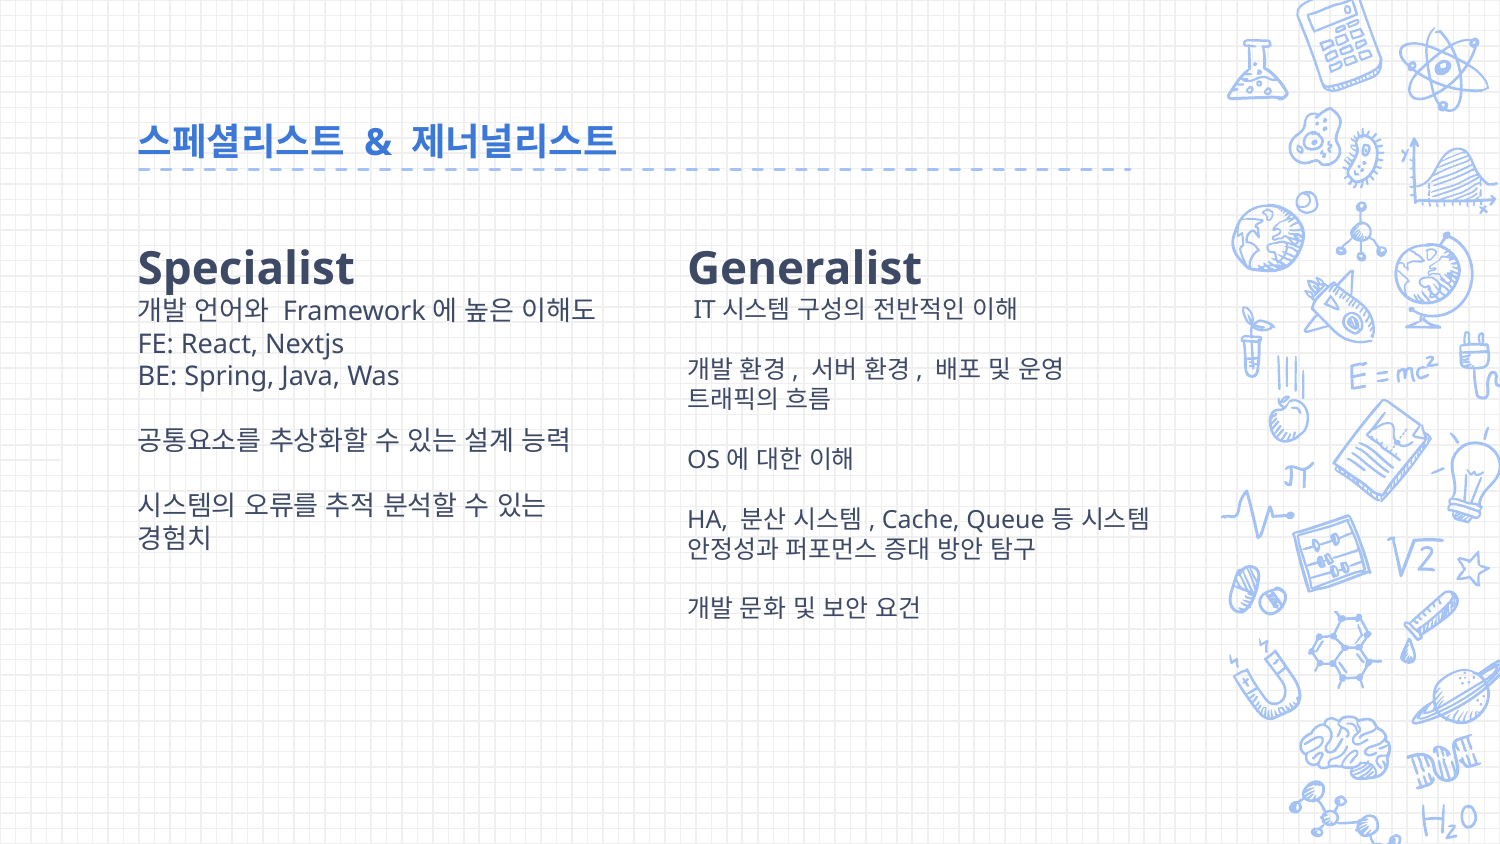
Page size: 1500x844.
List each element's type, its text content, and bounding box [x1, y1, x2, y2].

list Generalist IT시스템 구성의 전반적인 이해 개발 환경, 서버 환경, 배포 및 운영 트래픽의 흐름 OS에 대한 이해 HA, 분산 시스템, Cache, Queue등 시스템 안정성과 퍼포먼스 증대 방안 탐구 개발 문화 및 보안 요건 [672, 223, 1191, 816]
list Specialist 개발 언어와 Framework에 높은 이해도 FE: React, Nextjs BE: Spring, Java, Was 공통요소를 추상화할 수 있는 설계 능력 시스템의 오류를 추적 분석할 수 있는 경험치 [122, 223, 641, 816]
title 스페셜리스트 & 제너널리스트 [122, 36, 1130, 178]
